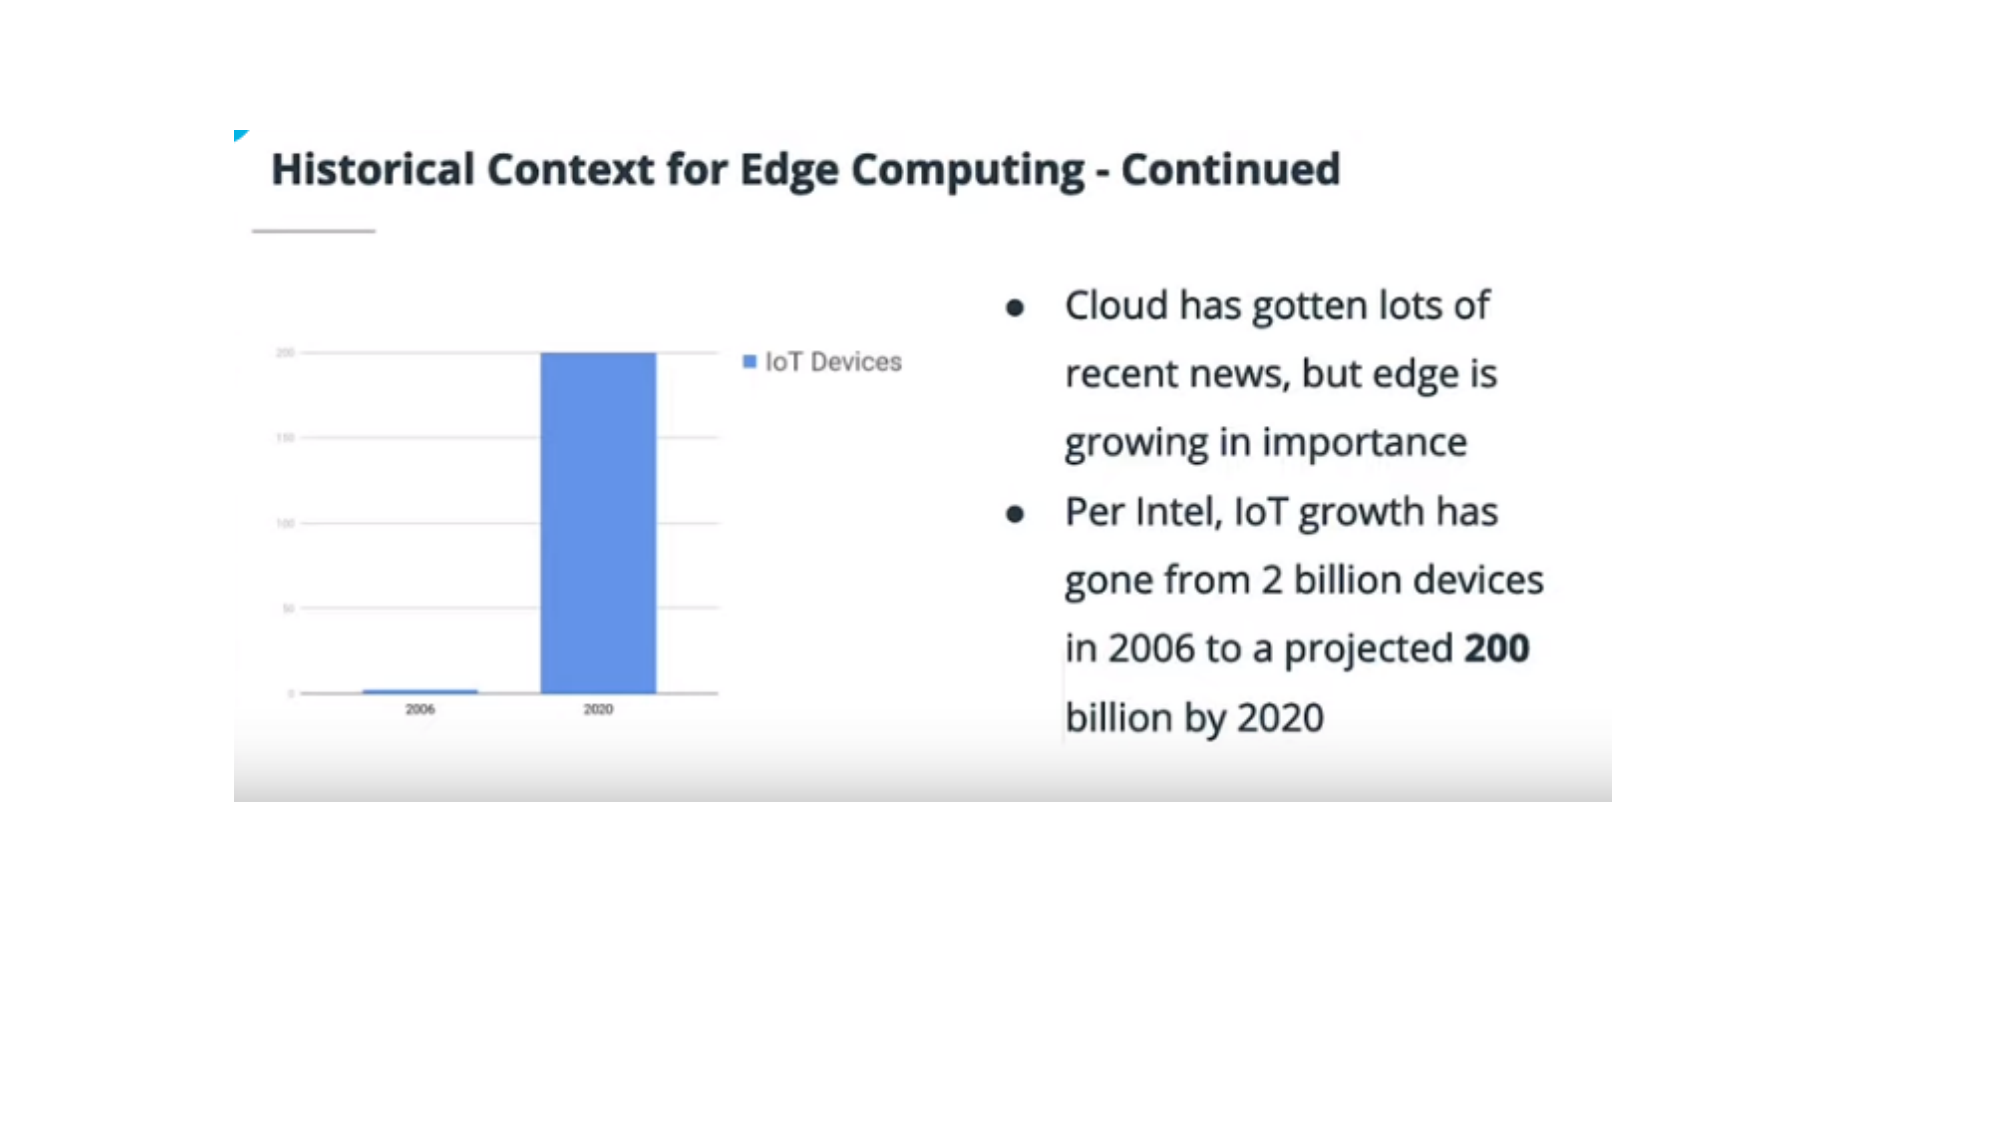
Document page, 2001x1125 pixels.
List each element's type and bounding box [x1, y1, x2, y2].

list [234, 130, 1612, 802]
